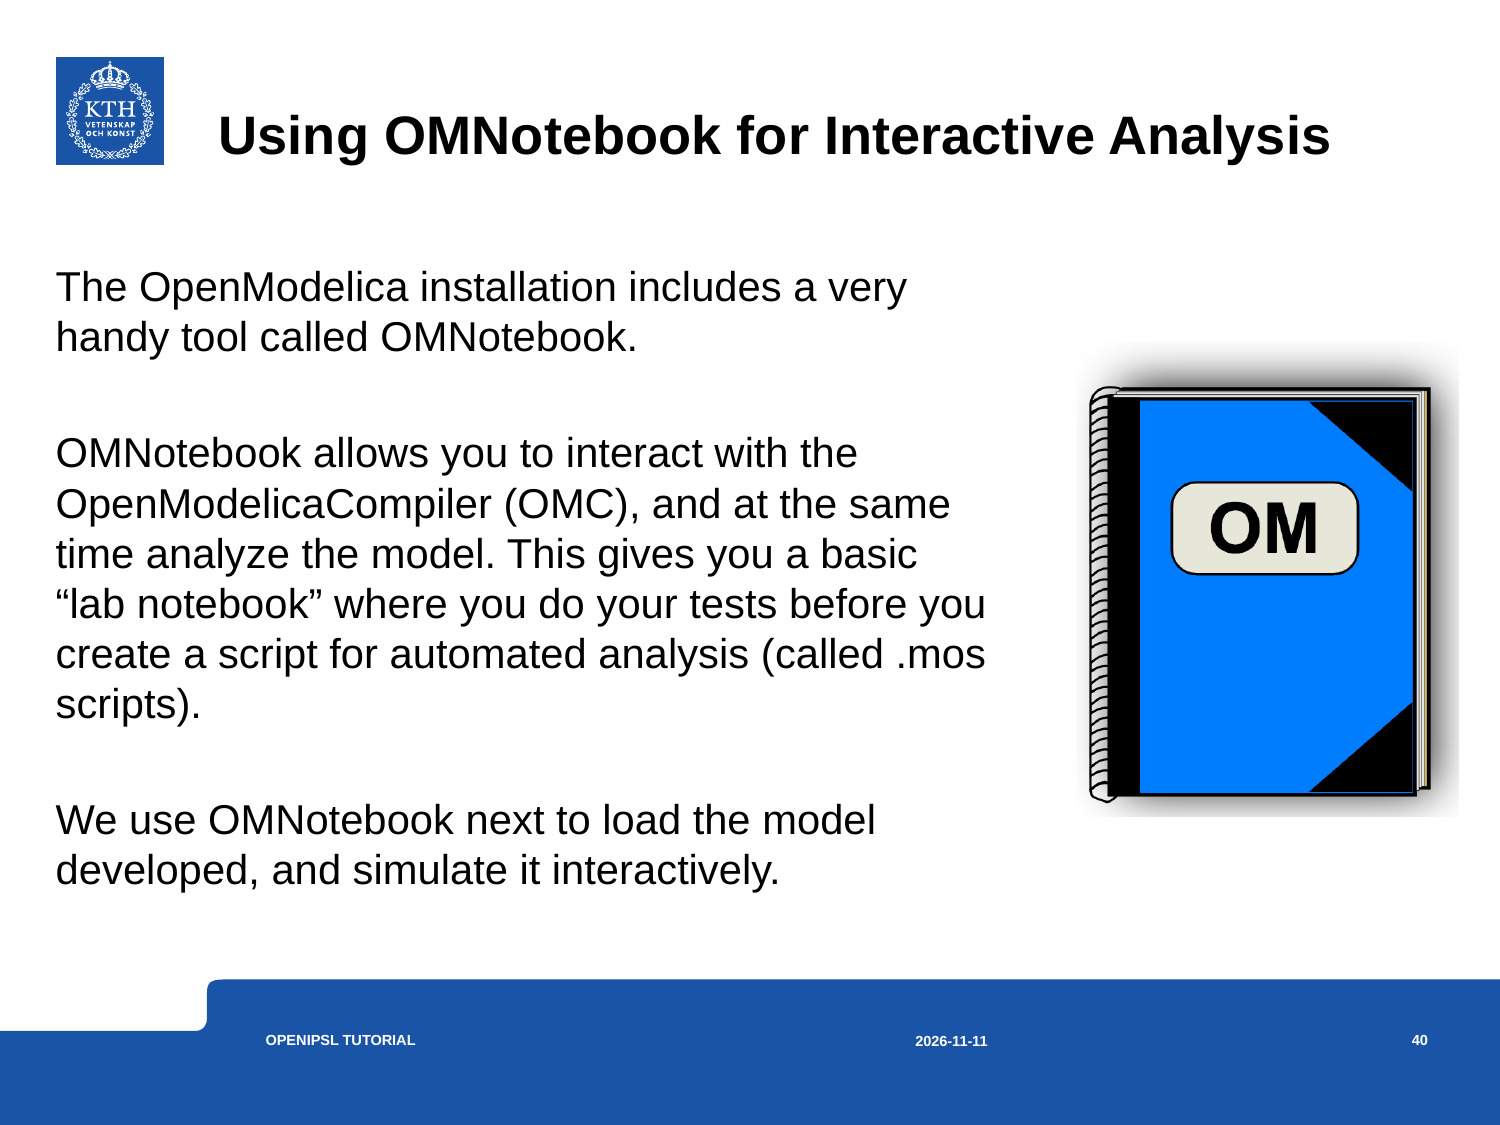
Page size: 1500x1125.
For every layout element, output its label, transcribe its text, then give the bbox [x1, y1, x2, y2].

slide_number 40 [1340, 1030, 1428, 1091]
title Using OMNotebook for Interactive Analysis [218, 55, 1447, 166]
list The OpenModelica installation includes a very handy tool called OMNotebook. OMNotebook allows you to interact with the OpenModelicaCompiler (OMC), and at the same time analyze the model. This gives you a basic “lab notebook” where you do your tests before you create a script for automated analysis (called .mos scripts). We use OMNotebook next to load the model developed, and simulate it interactively. [55, 259, 992, 929]
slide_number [915, 1031, 1266, 1092]
footer OpenIPSL Tutorial [265, 1030, 741, 1091]
picture [1071, 337, 1460, 817]
